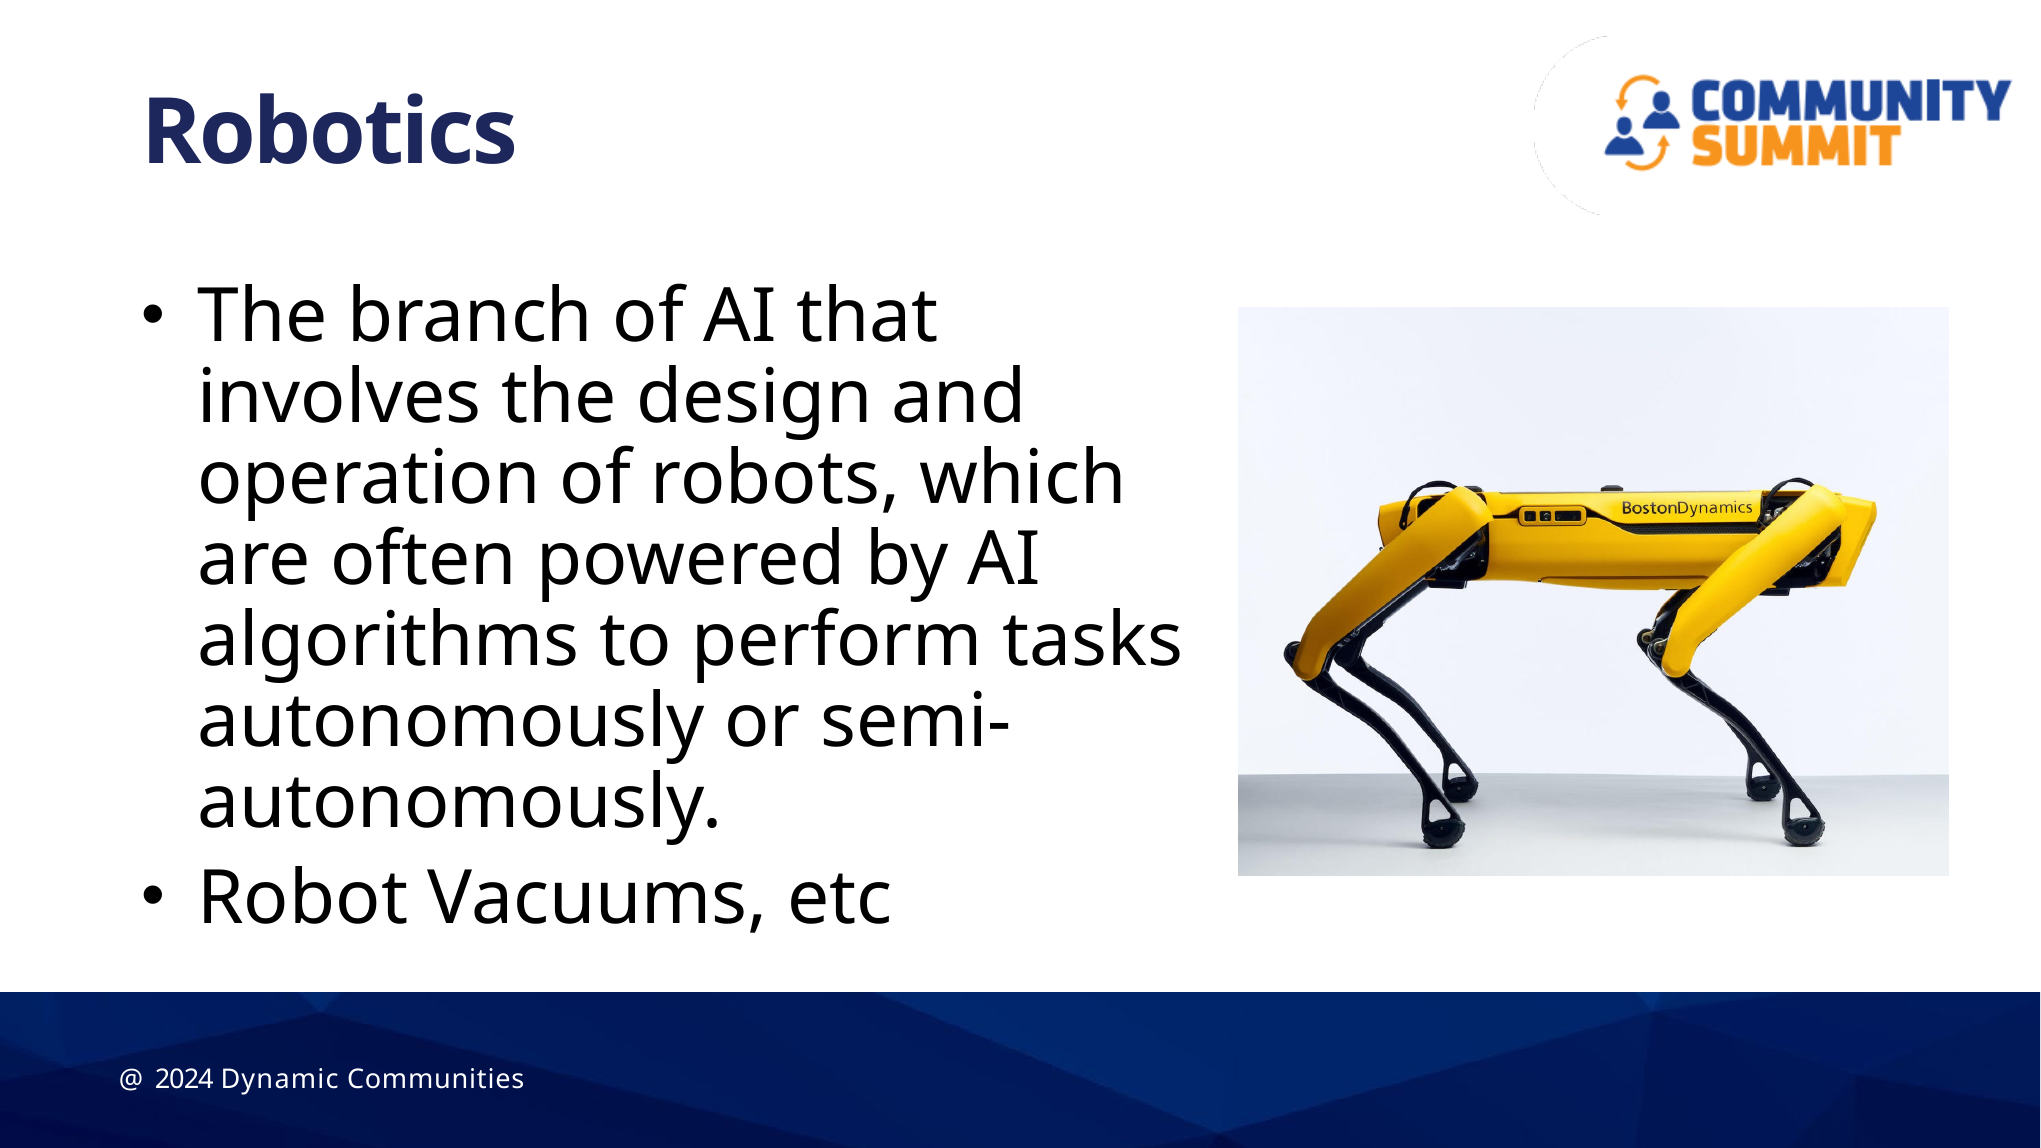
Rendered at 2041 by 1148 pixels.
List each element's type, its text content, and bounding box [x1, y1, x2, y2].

picture [0, 992, 2041, 1148]
list The branch of AI that involves the design and operation of robots, which are often powered by AI algorithms to perform tasks autonomously or semi-autonomously. Robot Vacuums, etc [117, 261, 1242, 924]
picture [1238, 306, 1950, 877]
title Robotics [117, 75, 1917, 193]
